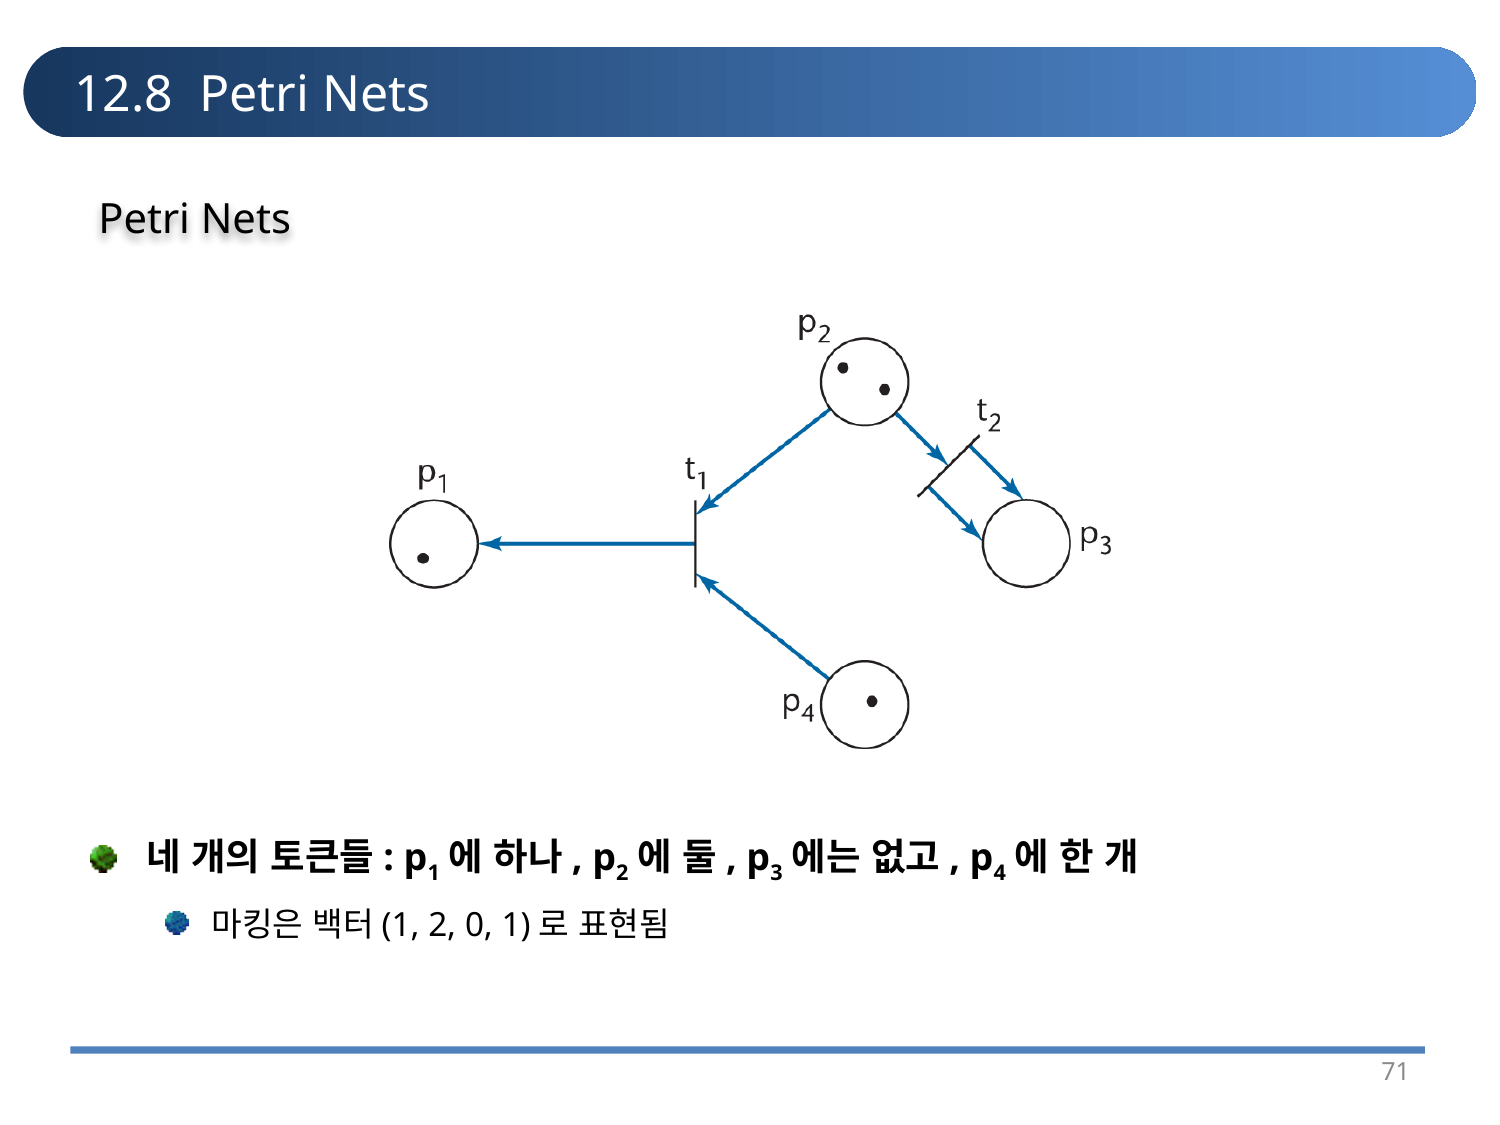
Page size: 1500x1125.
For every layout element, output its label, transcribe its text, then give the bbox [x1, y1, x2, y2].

list 네 개의 토큰들: p1에 하나, p2에 둘, p3에는 없고, p4에 한 개 마킹은 백터(1, 2, 0, 1)로 표현됨 [74, 810, 1471, 1006]
picture [90, 845, 117, 873]
list Petri Nets [60, 180, 329, 255]
picture [389, 314, 1111, 750]
picture [165, 911, 189, 935]
title 12.8 Petri Nets [59, 56, 1410, 126]
slide_number 71 [1074, 1042, 1425, 1103]
